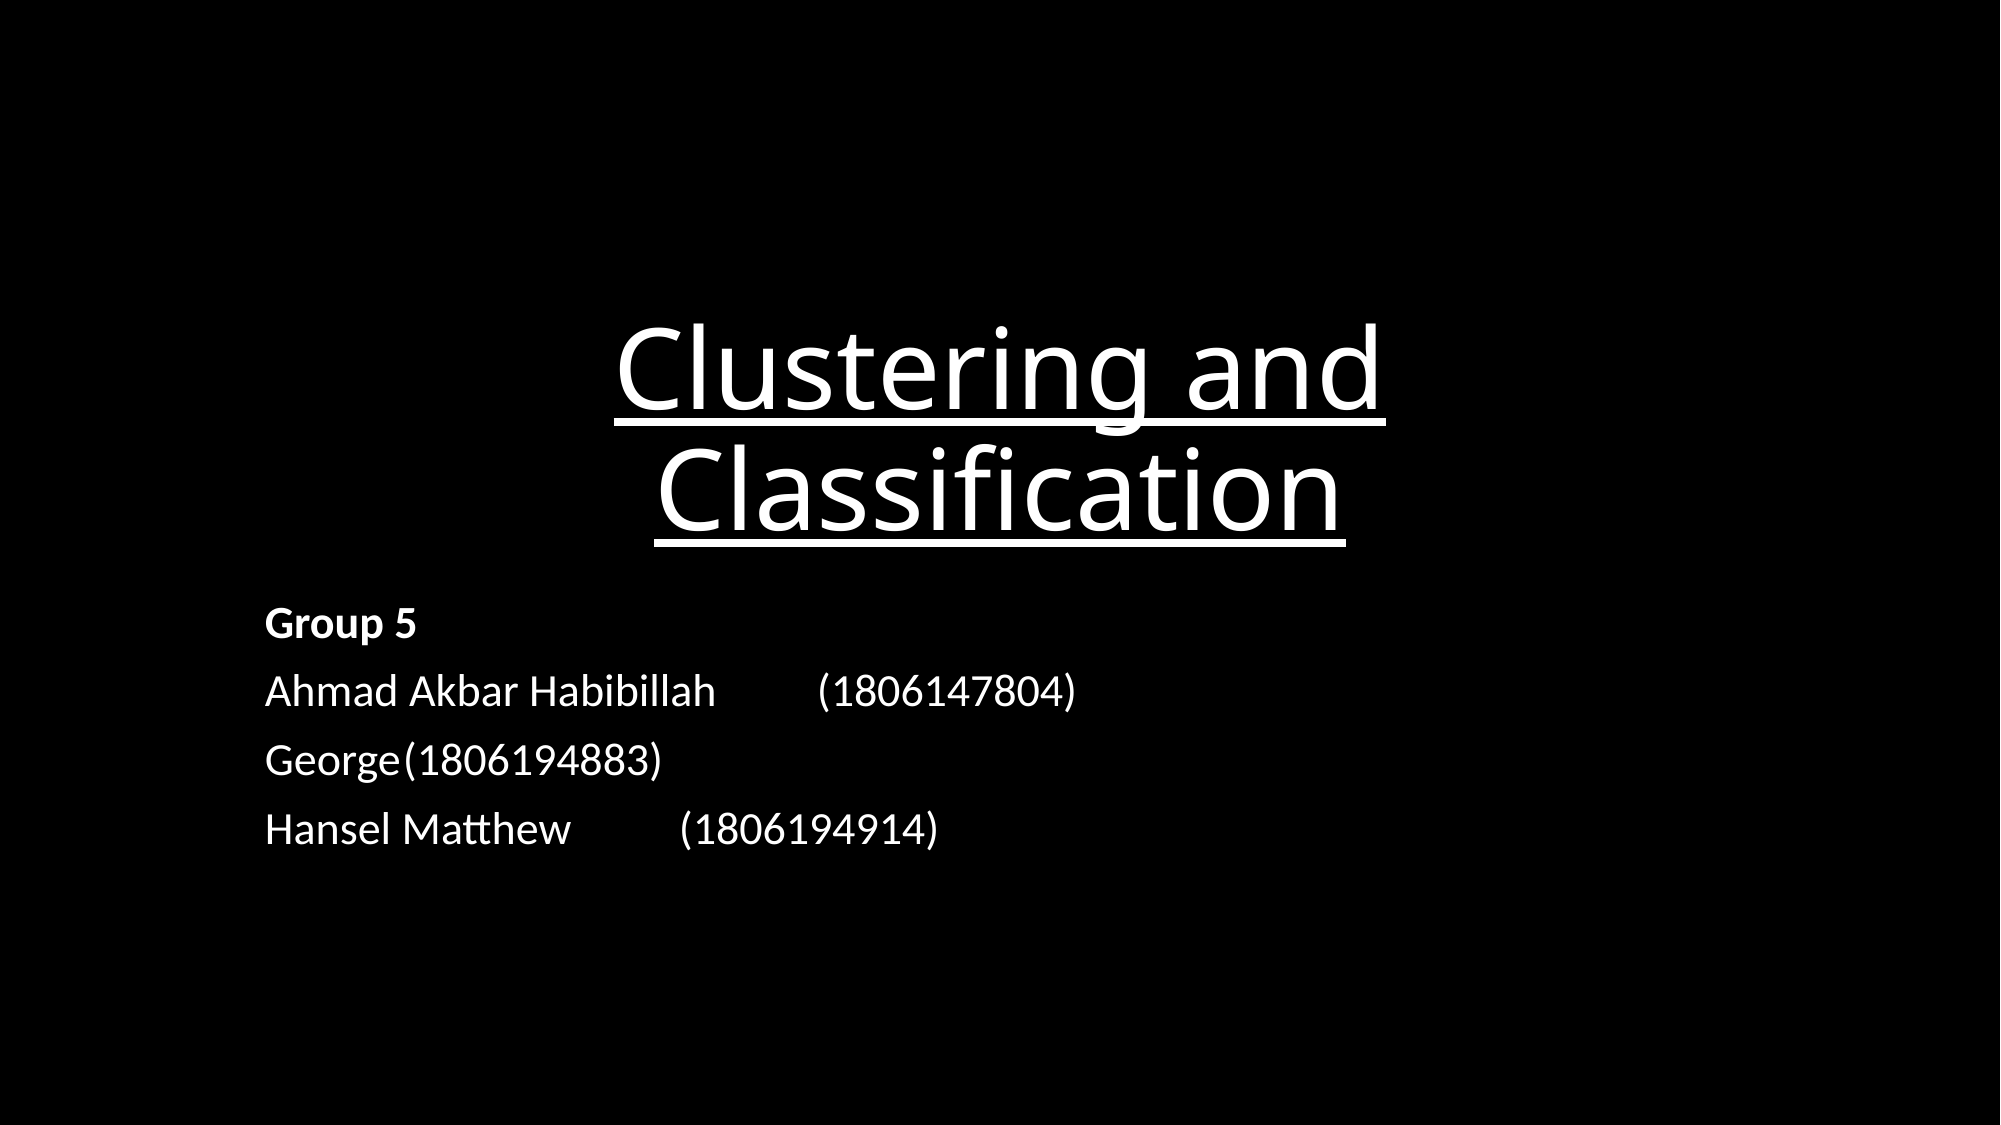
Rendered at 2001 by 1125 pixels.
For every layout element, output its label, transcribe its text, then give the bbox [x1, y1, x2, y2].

title Clustering and Classification [249, 262, 1750, 563]
subtitle Group 5 Ahmad Akbar Habibillah (1806147804) George (1806194883) Hansel Matthew (1806194914) [249, 590, 1750, 863]
